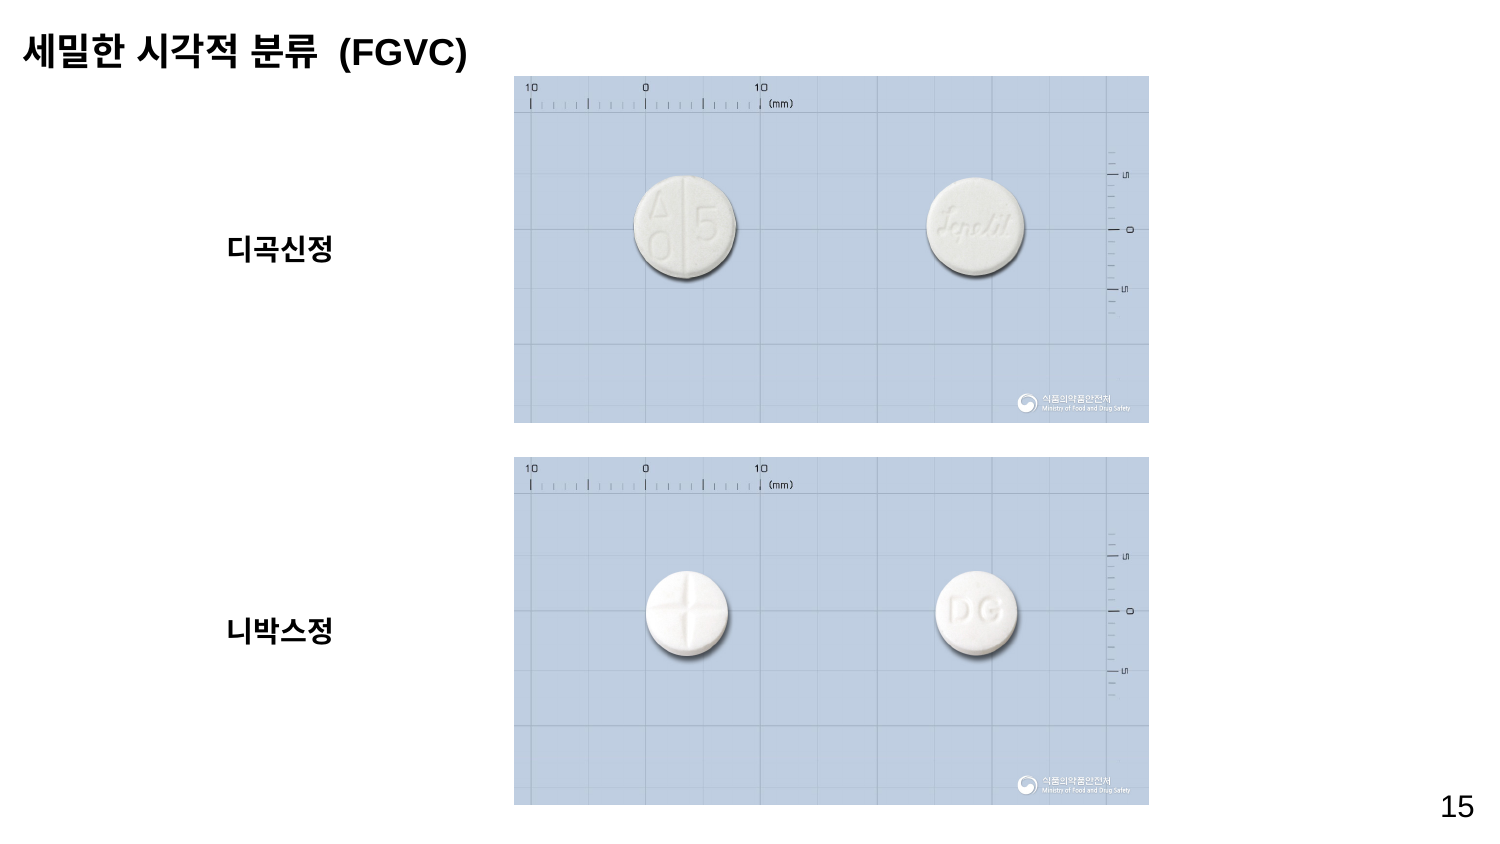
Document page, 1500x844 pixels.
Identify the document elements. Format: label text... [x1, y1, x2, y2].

picture [514, 76, 1149, 423]
text_box 디곡신정 [194, 224, 366, 275]
text_box 니박스정 [194, 605, 366, 656]
text_box 세밀한 시각적 분류 (FGVC) [22, 26, 539, 73]
slide_number 15 [1437, 784, 1500, 844]
picture [514, 457, 1149, 805]
